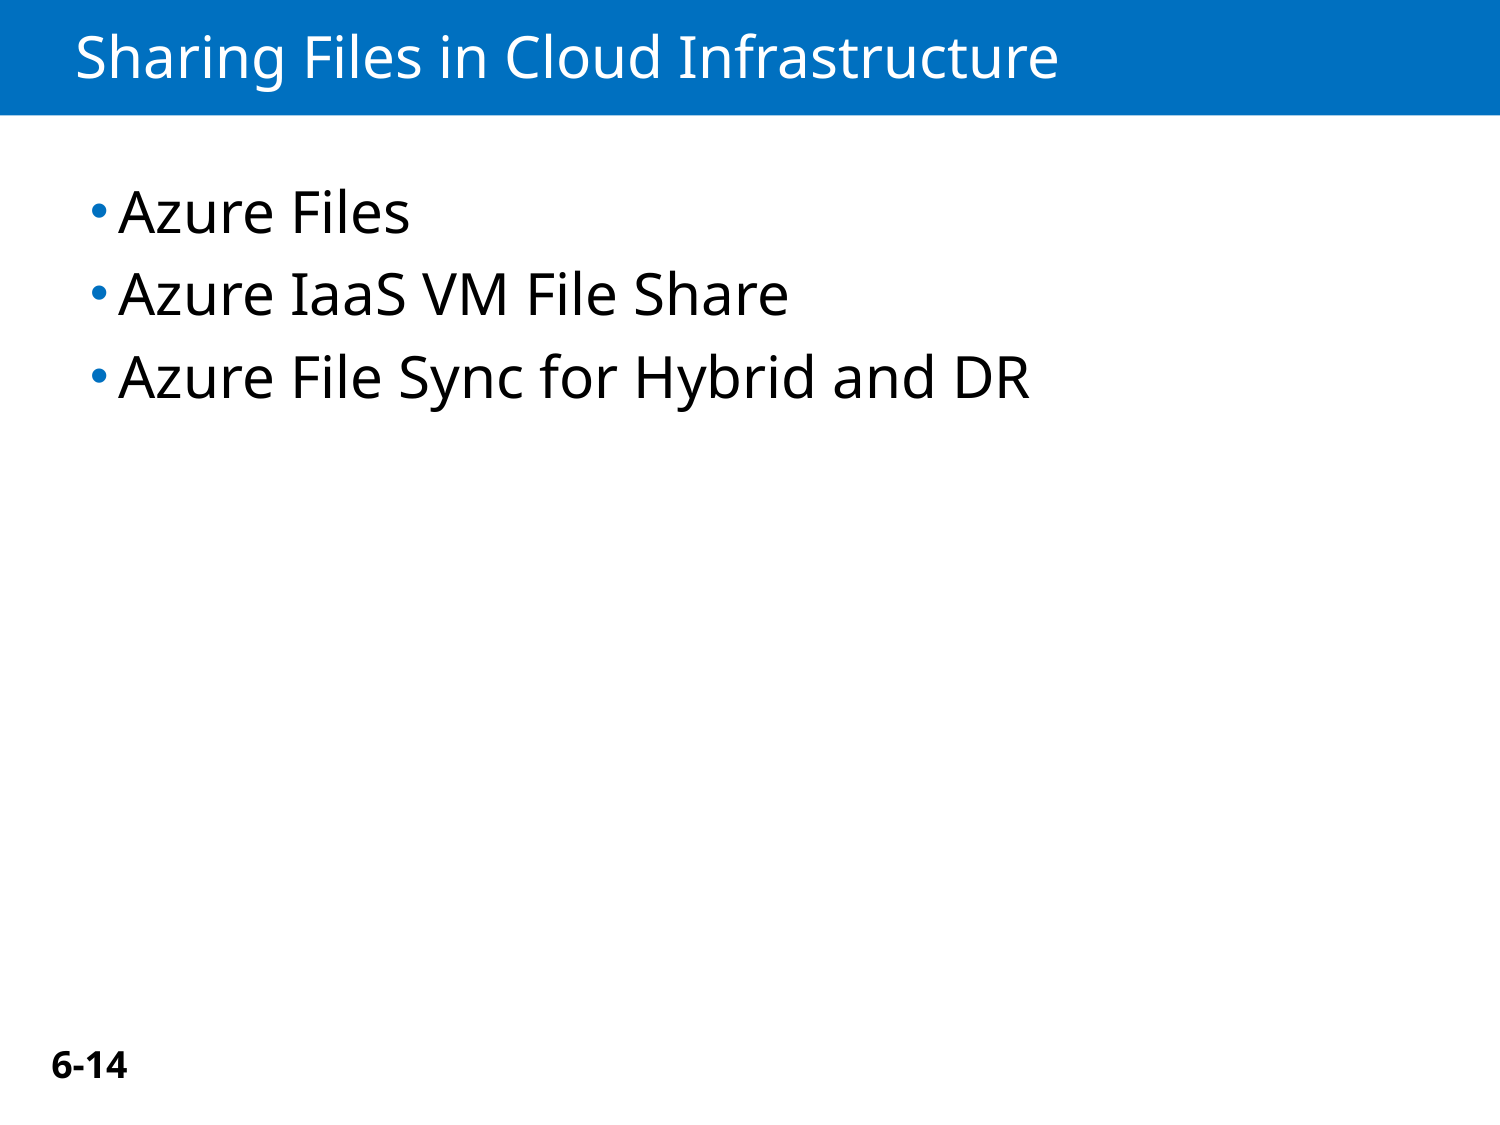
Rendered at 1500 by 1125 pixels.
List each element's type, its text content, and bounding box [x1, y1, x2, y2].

title Sharing Files in Cloud Infrastructure [75, 0, 1351, 122]
text_box Azure Files Azure IaaS VM File Share Azure File Sync for Hybrid and DR [75, 167, 1408, 1012]
text_box 6-14 [36, 1033, 194, 1094]
